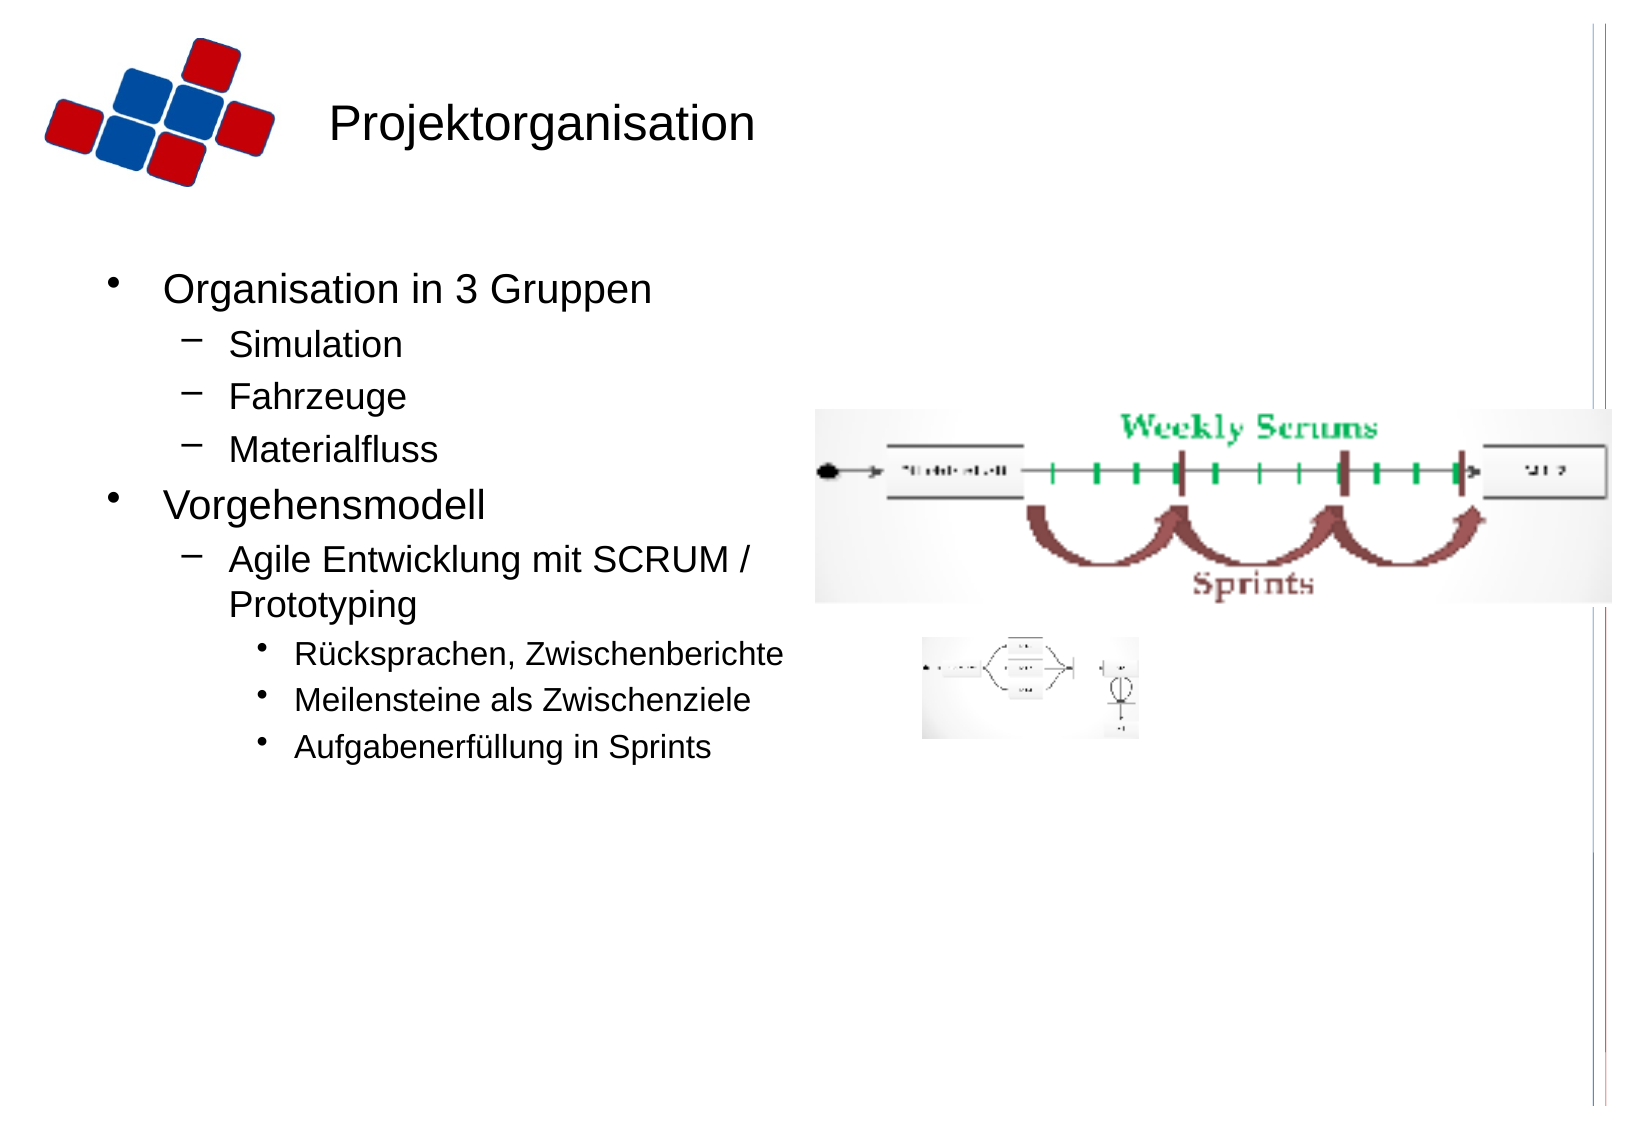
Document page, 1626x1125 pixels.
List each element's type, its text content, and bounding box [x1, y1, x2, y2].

picture [44, 38, 288, 187]
list Organisation in 3 Gruppen Simulation Fahrzeuge Materialfluss Vorgehensmodell Agile Entwicklung mit SCRUM / Prototyping Rücksprachen, Zwischenberichte Meilensteine als Zwischenziele Aufgabenerfüllung in Sprints [91, 254, 847, 878]
title Projektorganisation [313, 44, 1544, 197]
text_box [815, 409, 1612, 608]
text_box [922, 636, 1139, 739]
